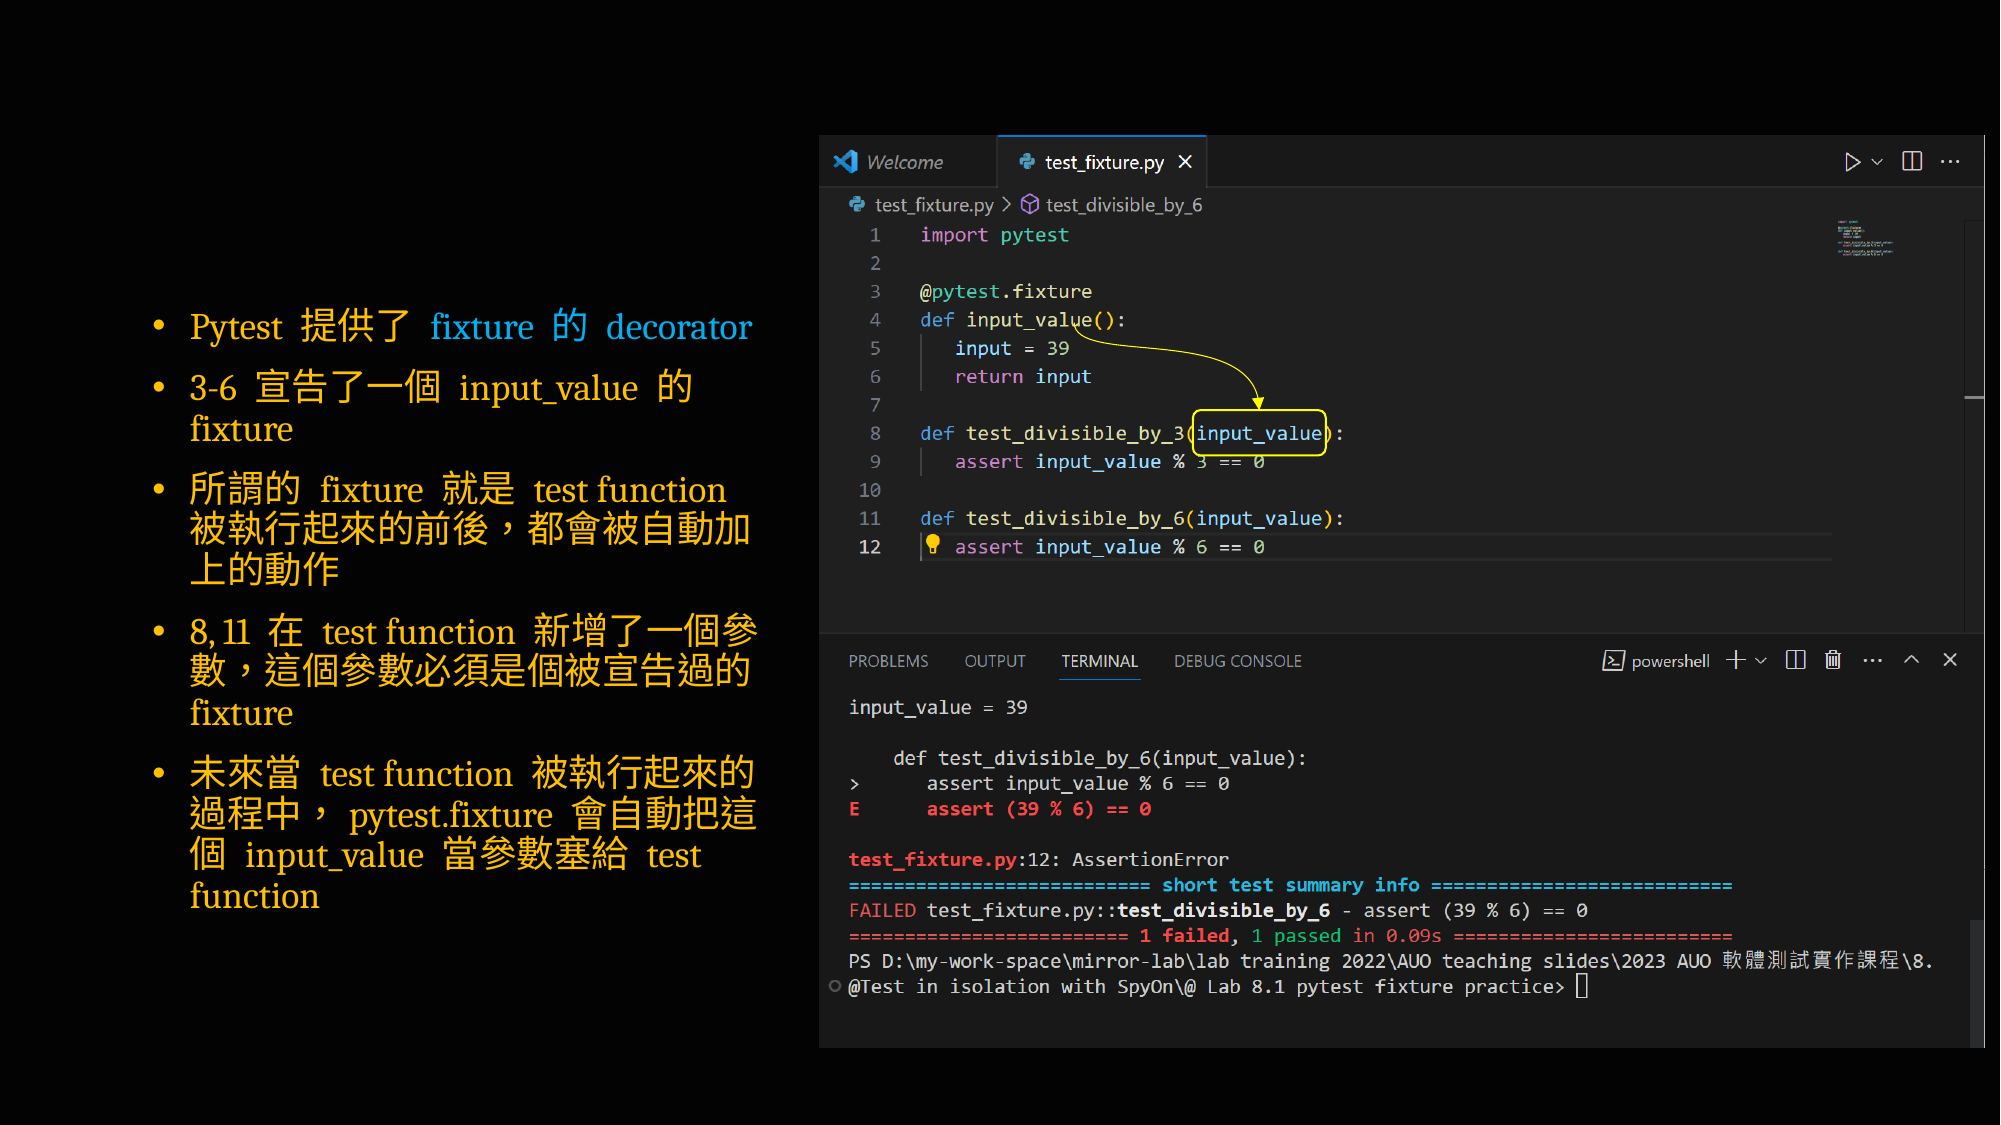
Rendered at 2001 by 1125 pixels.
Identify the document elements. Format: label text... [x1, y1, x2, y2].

list Pytest 提供了 fixture 的 decorator 3-6 宣告了一個 input_value 的 fixture 所謂的 fixture 就是 test function 被執行起來的前後，都會被自動加上的動作 8, 11 在 test function 新增了一個參數，這個參數必須是個被宣告過的 fixture 未來當 test function 被執行起來的過程中，pytest.fixture 會自動把這個 input_value 當參數塞給 test function [137, 299, 778, 1014]
picture [819, 135, 1985, 1048]
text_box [1074, 322, 1260, 411]
